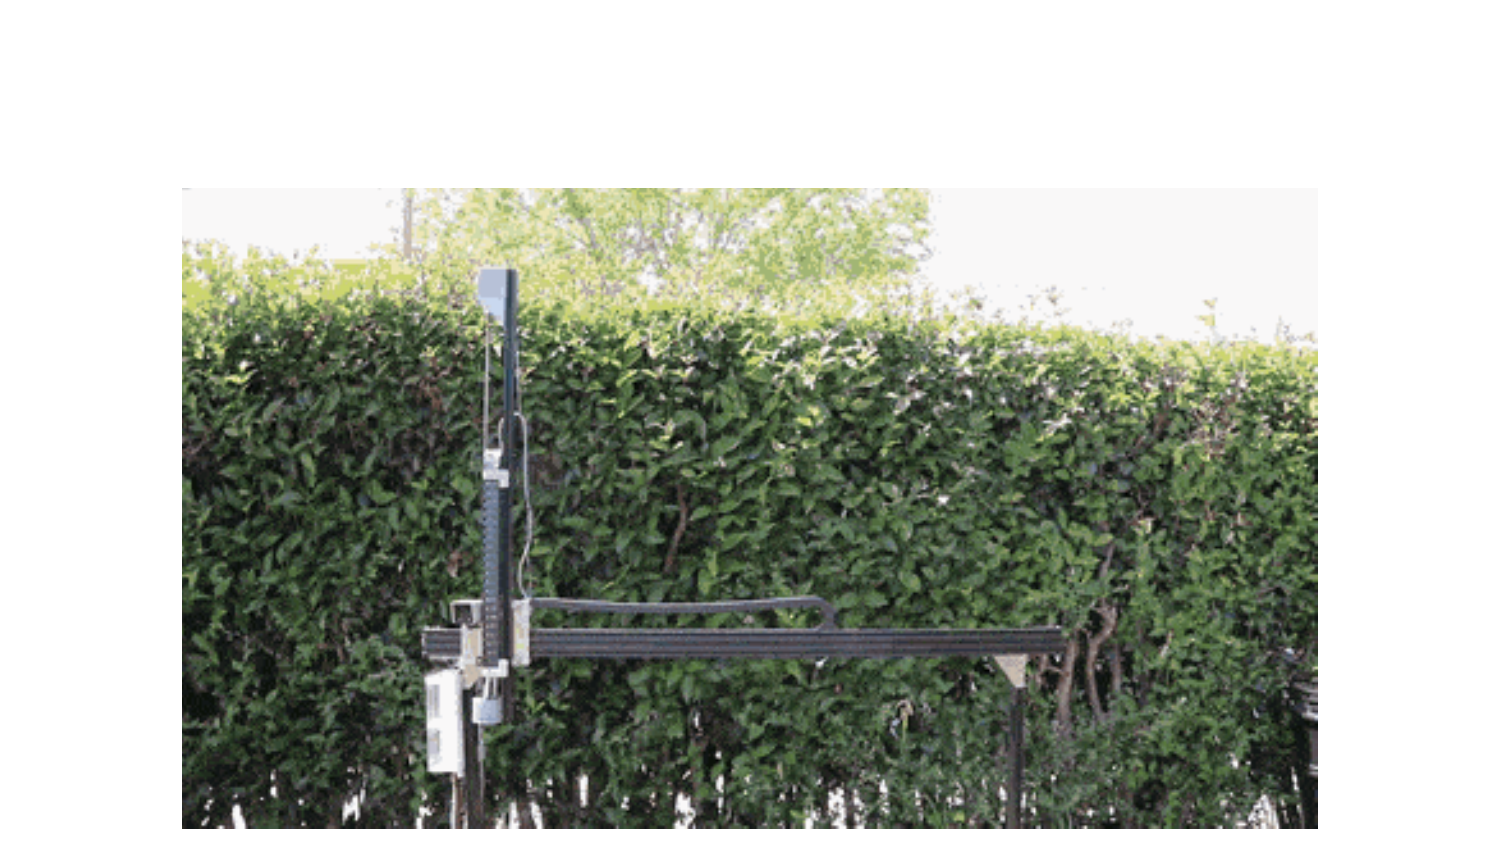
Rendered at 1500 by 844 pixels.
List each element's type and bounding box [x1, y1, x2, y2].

picture [181, 188, 1318, 829]
